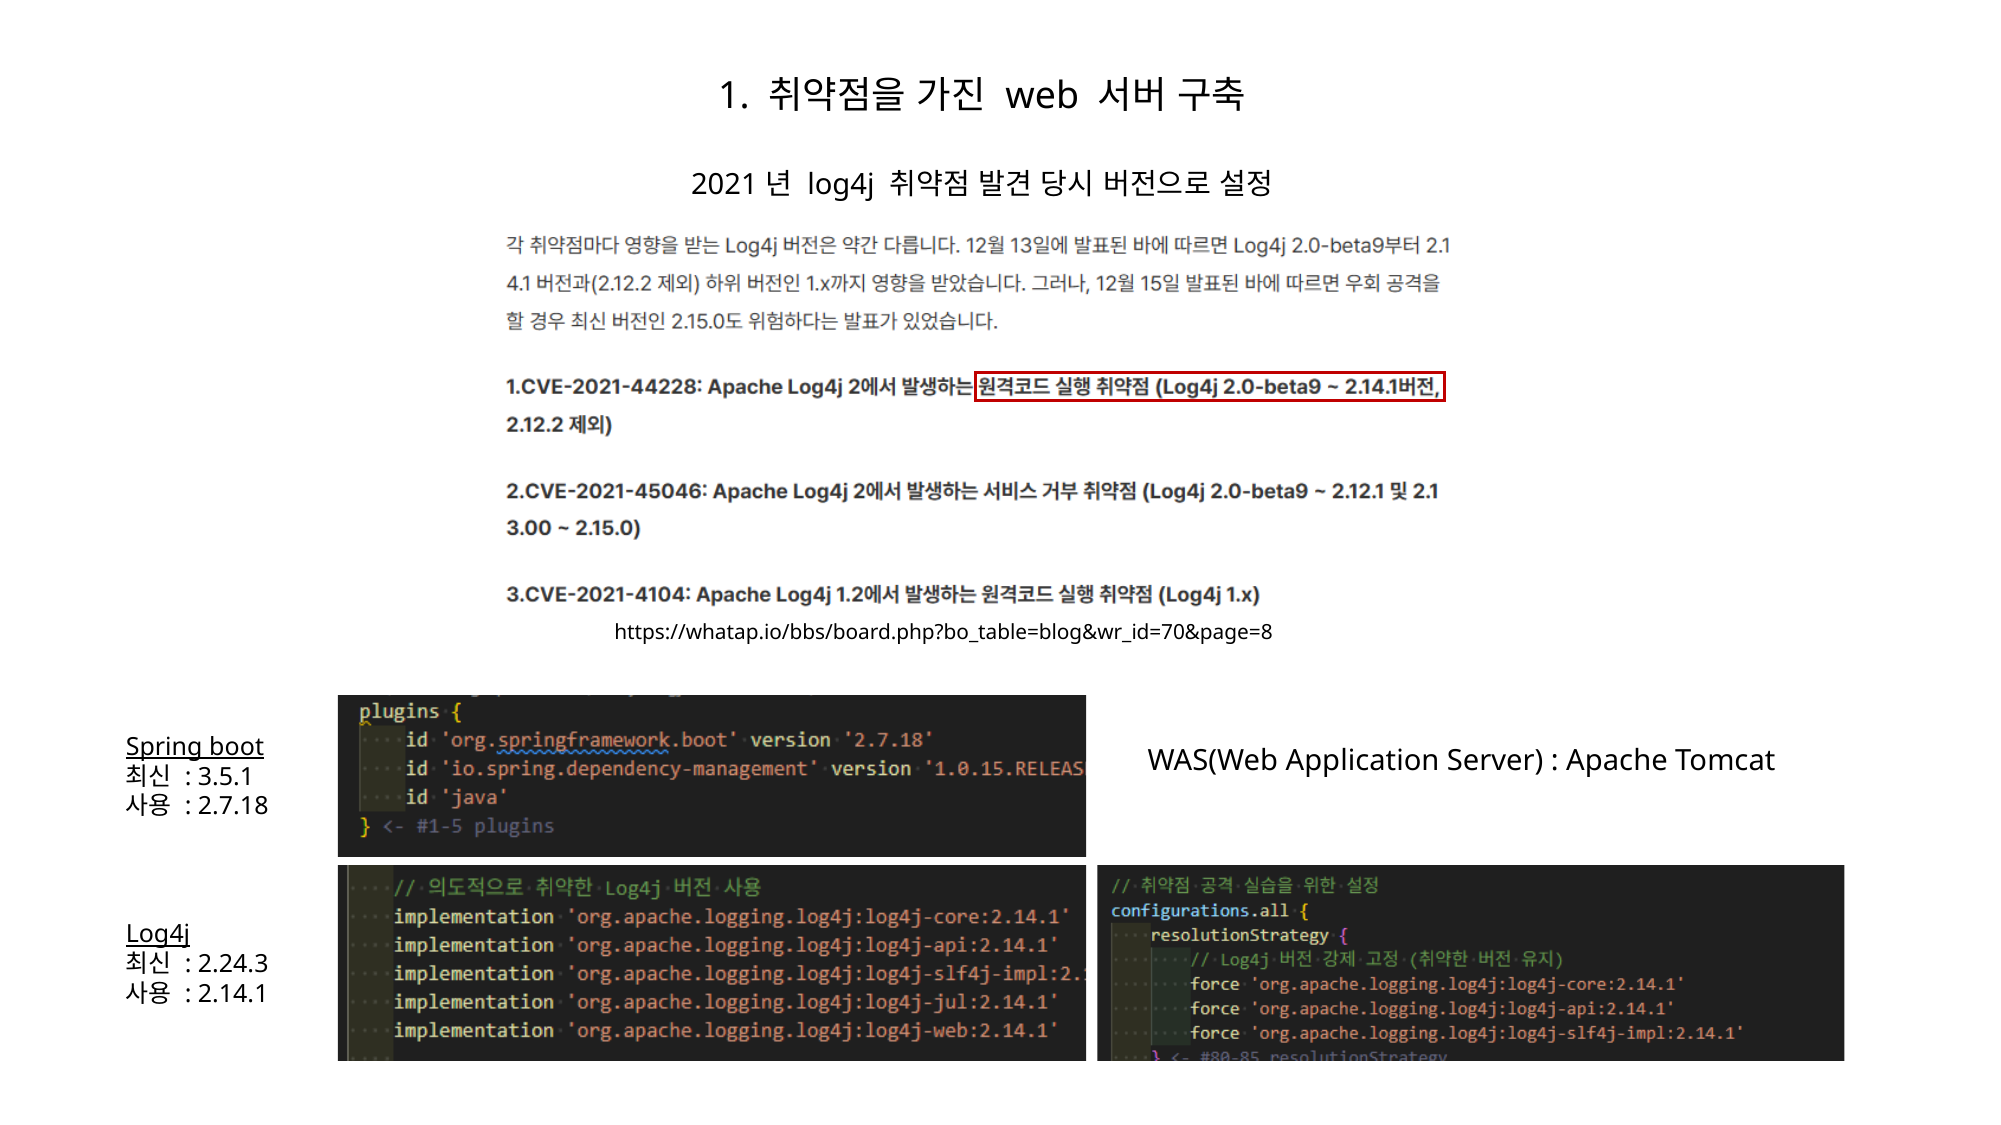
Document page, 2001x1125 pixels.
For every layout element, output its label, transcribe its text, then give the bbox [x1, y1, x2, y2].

text_box Spring boot 최신 : 3.5.1 사용 : 2.7.18 [111, 722, 284, 828]
text_box 2021년 log4j 취약점 발견 당시 버전으로 설정 [676, 157, 1289, 208]
picture [337, 694, 1087, 857]
text_box Log4j 최신 : 2.24.3 사용 : 2.14.1 [111, 910, 284, 1015]
picture [337, 865, 1087, 1062]
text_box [502, 217, 1463, 653]
text_box 1. 취약점을 가진 web 서버 구축 [703, 64, 1262, 124]
text_box WAS(Web Application Server) : Apache Tomcat [1132, 733, 1791, 784]
picture [1096, 865, 1845, 1062]
